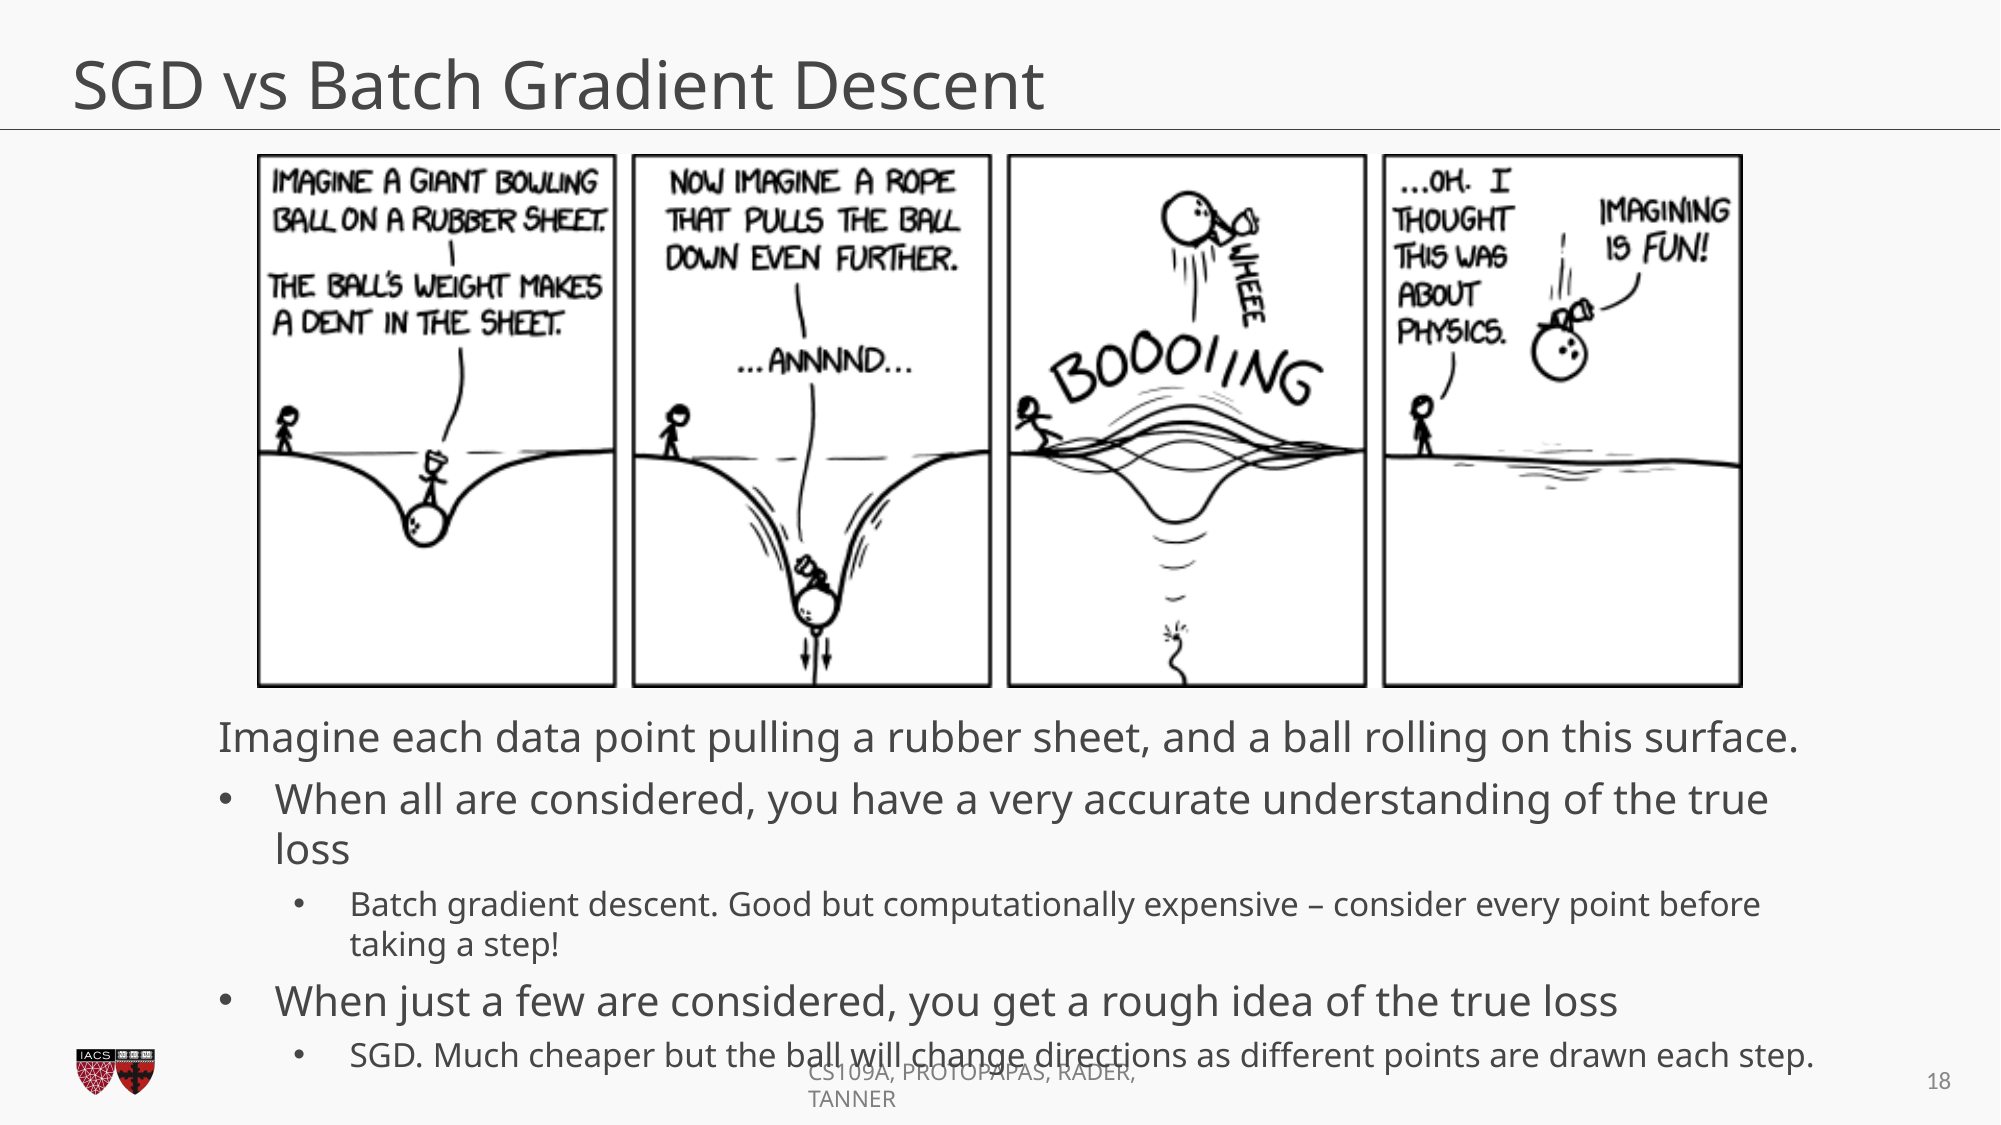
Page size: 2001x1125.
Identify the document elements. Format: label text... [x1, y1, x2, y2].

picture [257, 154, 1743, 689]
title SGD vs Batch Gradient Descent [57, 35, 1943, 162]
list Imagine each data point pulling a rubber sheet, and a ball rolling on this surface. When all are considered, you have a very accurate understanding of the true loss Batch gradient descent. Good but computationally expensive – consider every point before taking a step! When just a few are considered, you get a rough idea of the true loss SGD. Much cheaper but the ball will change directions as different points are drawn each step. [165, 703, 1860, 1050]
picture [75, 1049, 155, 1095]
slide_number 18 [1500, 1050, 1967, 1110]
